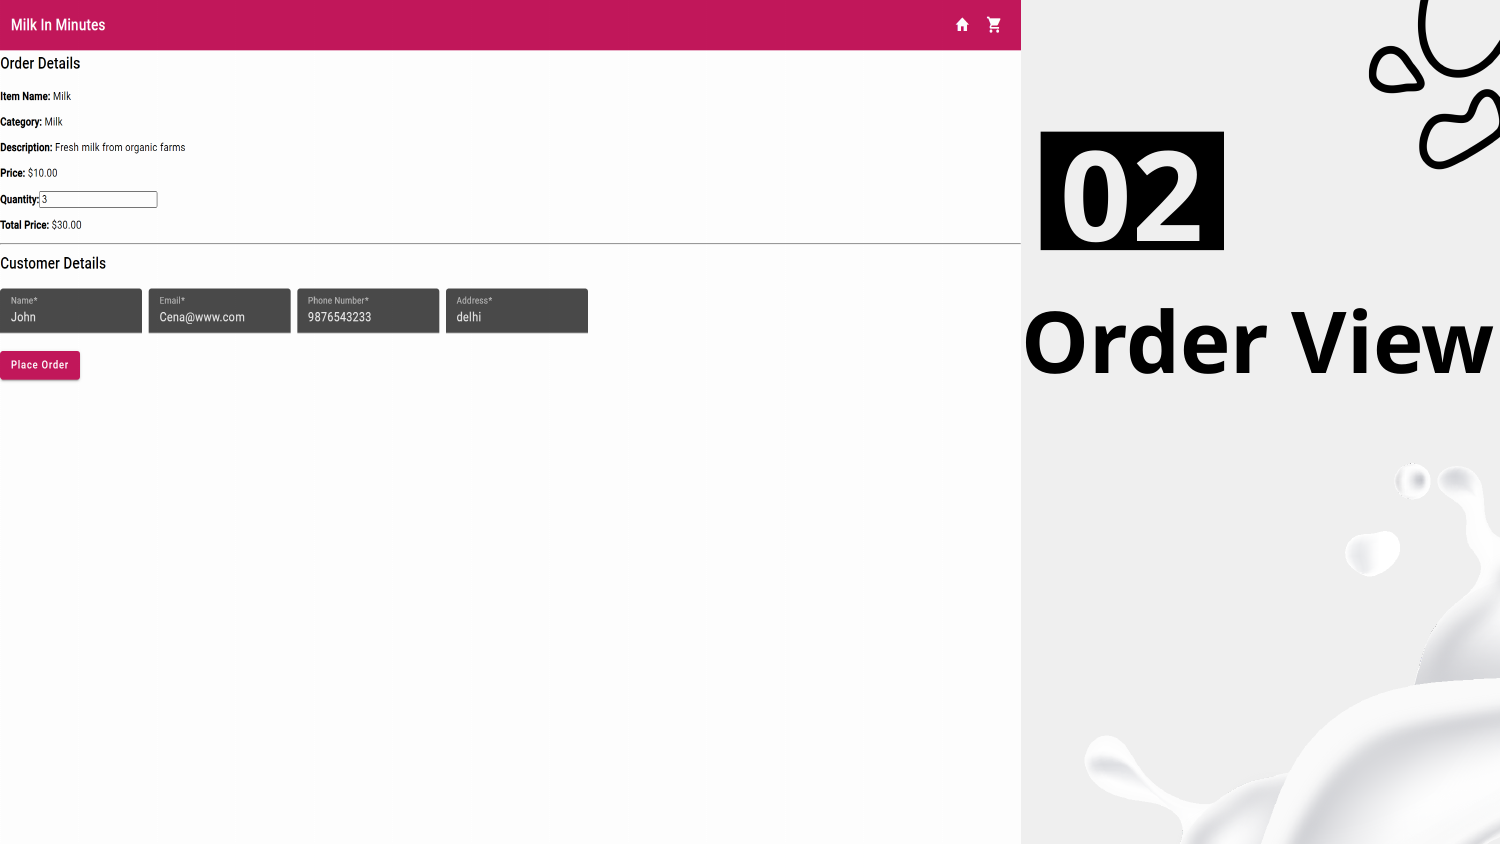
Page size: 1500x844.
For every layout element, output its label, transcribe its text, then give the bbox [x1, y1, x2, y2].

picture [1033, 422, 1500, 844]
title Order View [1024, 272, 1500, 422]
picture [0, 0, 1021, 844]
title 02 [1040, 131, 1224, 251]
picture [1357, 0, 1500, 173]
